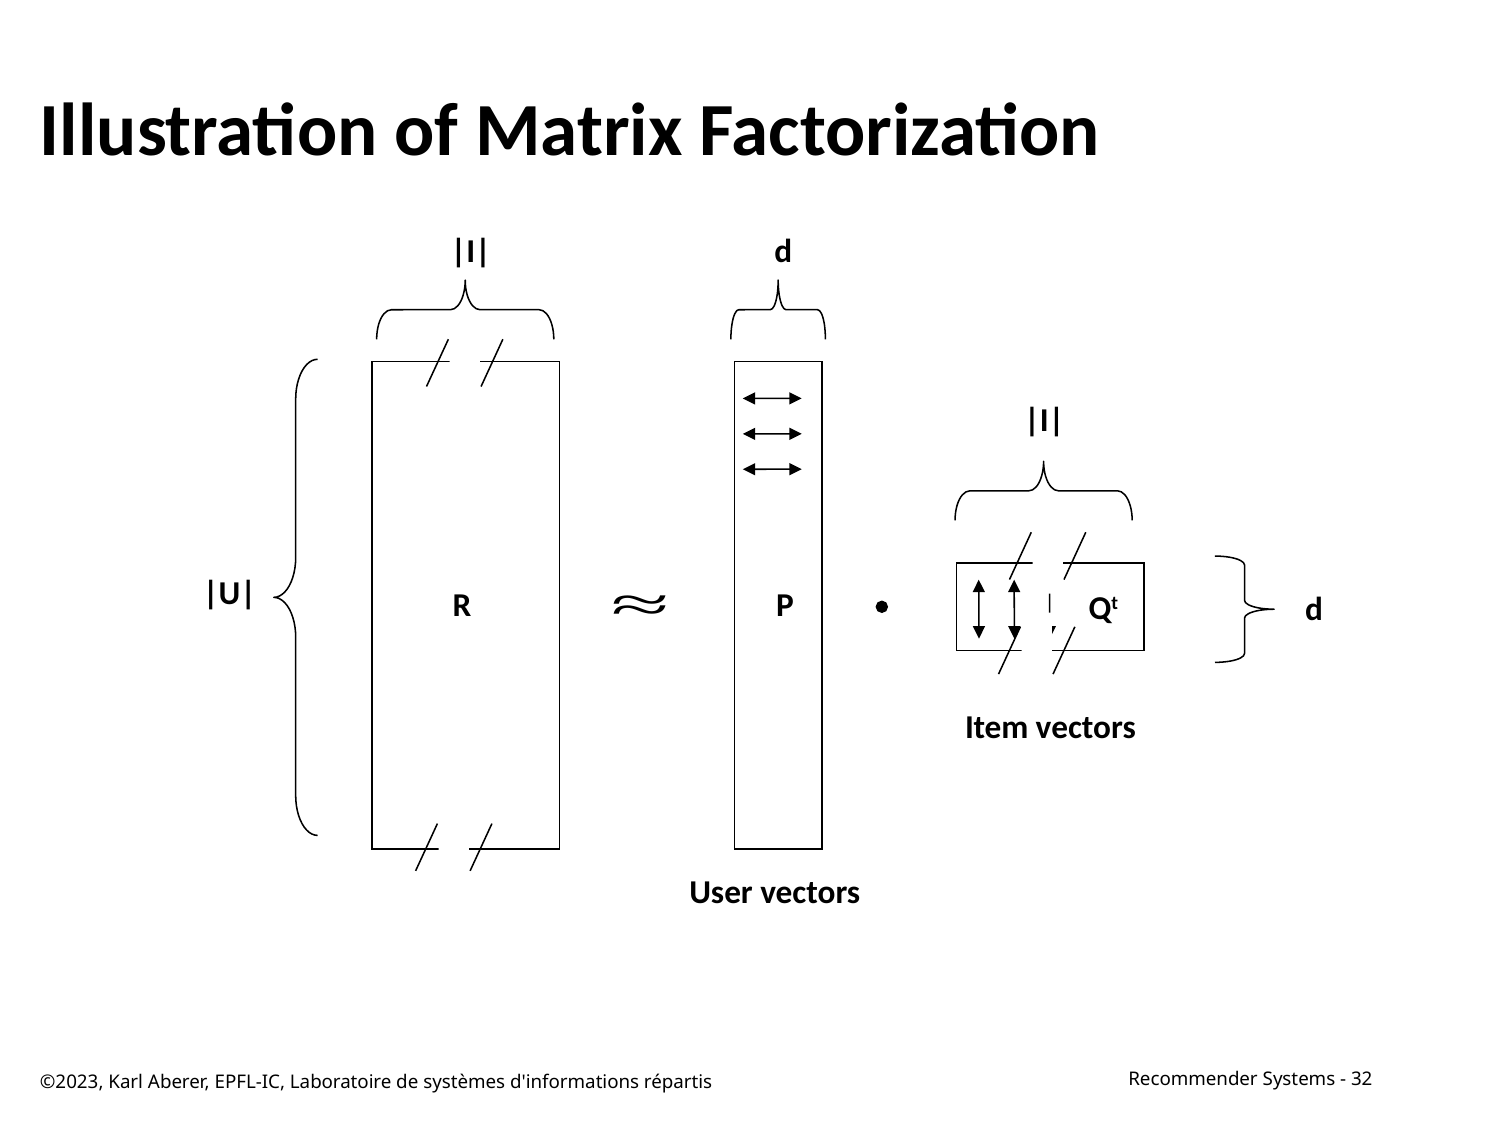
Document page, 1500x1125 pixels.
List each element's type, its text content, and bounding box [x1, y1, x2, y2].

title Illustration of Matrix Factorization [24, 49, 1388, 201]
text_box Qt [1073, 578, 1134, 634]
text_box [742, 427, 802, 441]
text_box P [760, 575, 809, 631]
text_box d [759, 221, 808, 277]
text_box [273, 359, 318, 836]
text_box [426, 324, 504, 401]
text_box [972, 579, 986, 639]
text_box [371, 361, 560, 850]
text_box [956, 563, 1014, 651]
text_box Item vectors [949, 697, 1152, 753]
text_box d [1290, 579, 1339, 635]
text_box [742, 462, 802, 476]
text_box [376, 280, 554, 340]
text_box |I| [435, 221, 506, 277]
text_box R [437, 575, 487, 631]
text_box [415, 809, 493, 886]
text_box [742, 392, 802, 405]
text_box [998, 612, 1076, 689]
text_box [1015, 602, 1049, 610]
footer ©2023, Karl Aberer, EPFL-IC, Laboratoire de systèmes d'informations répartis [24, 1062, 988, 1101]
text_box [730, 280, 826, 340]
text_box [1009, 517, 1086, 594]
text_box [955, 461, 1133, 521]
text_box [1079, 563, 1145, 651]
text_box [734, 361, 822, 850]
text_box  [861, 577, 906, 633]
text_box |U| [187, 563, 272, 619]
text_box [1050, 602, 1073, 611]
text_box [1214, 556, 1275, 663]
text_box |I| [1008, 390, 1080, 446]
text_box User vectors [674, 863, 876, 919]
